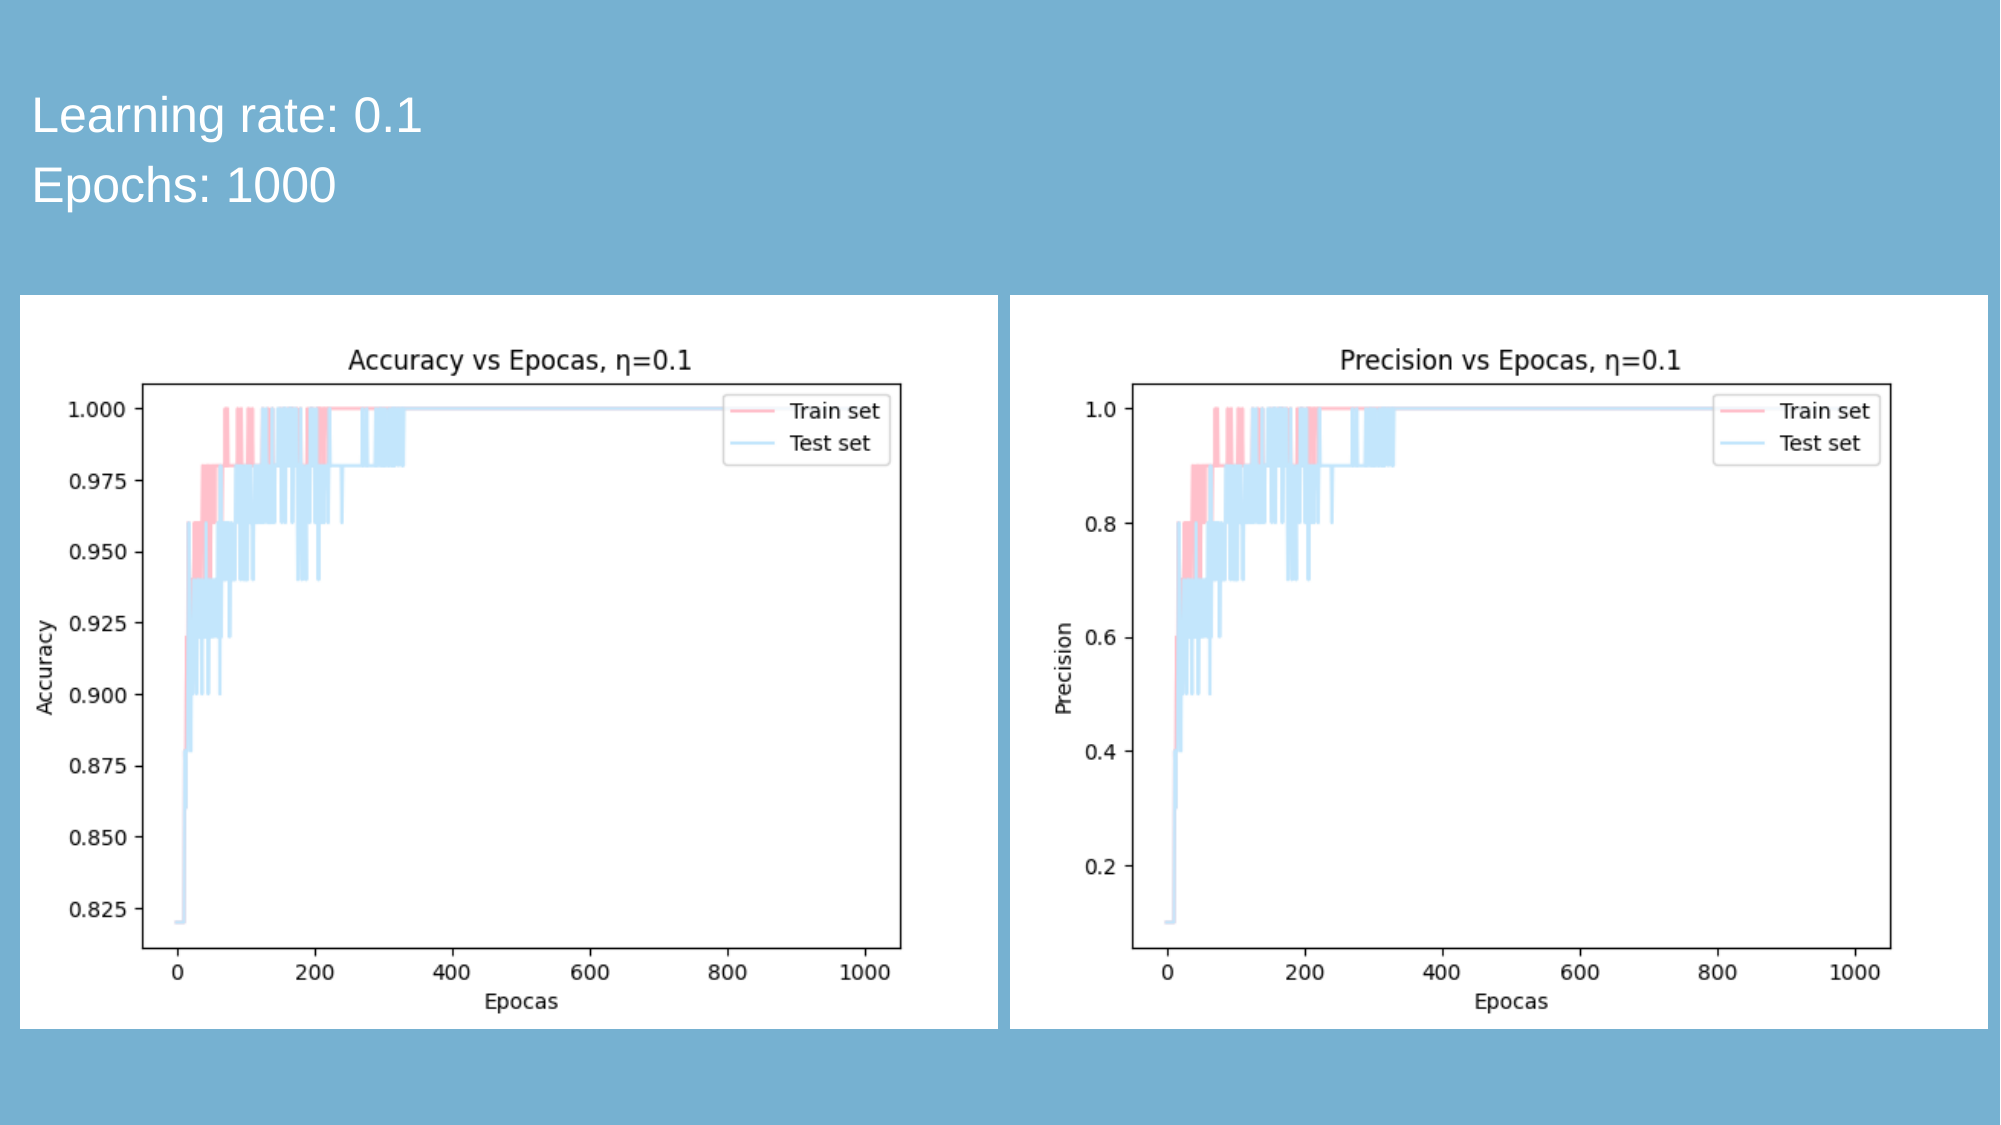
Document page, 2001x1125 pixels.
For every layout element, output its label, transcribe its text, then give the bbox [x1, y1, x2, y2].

picture [1009, 295, 1988, 1029]
picture [20, 295, 998, 1029]
text_box [0, 0, 2000, 1125]
text_box Learning rate: 0.1 Epochs: 1000 [16, 44, 615, 251]
